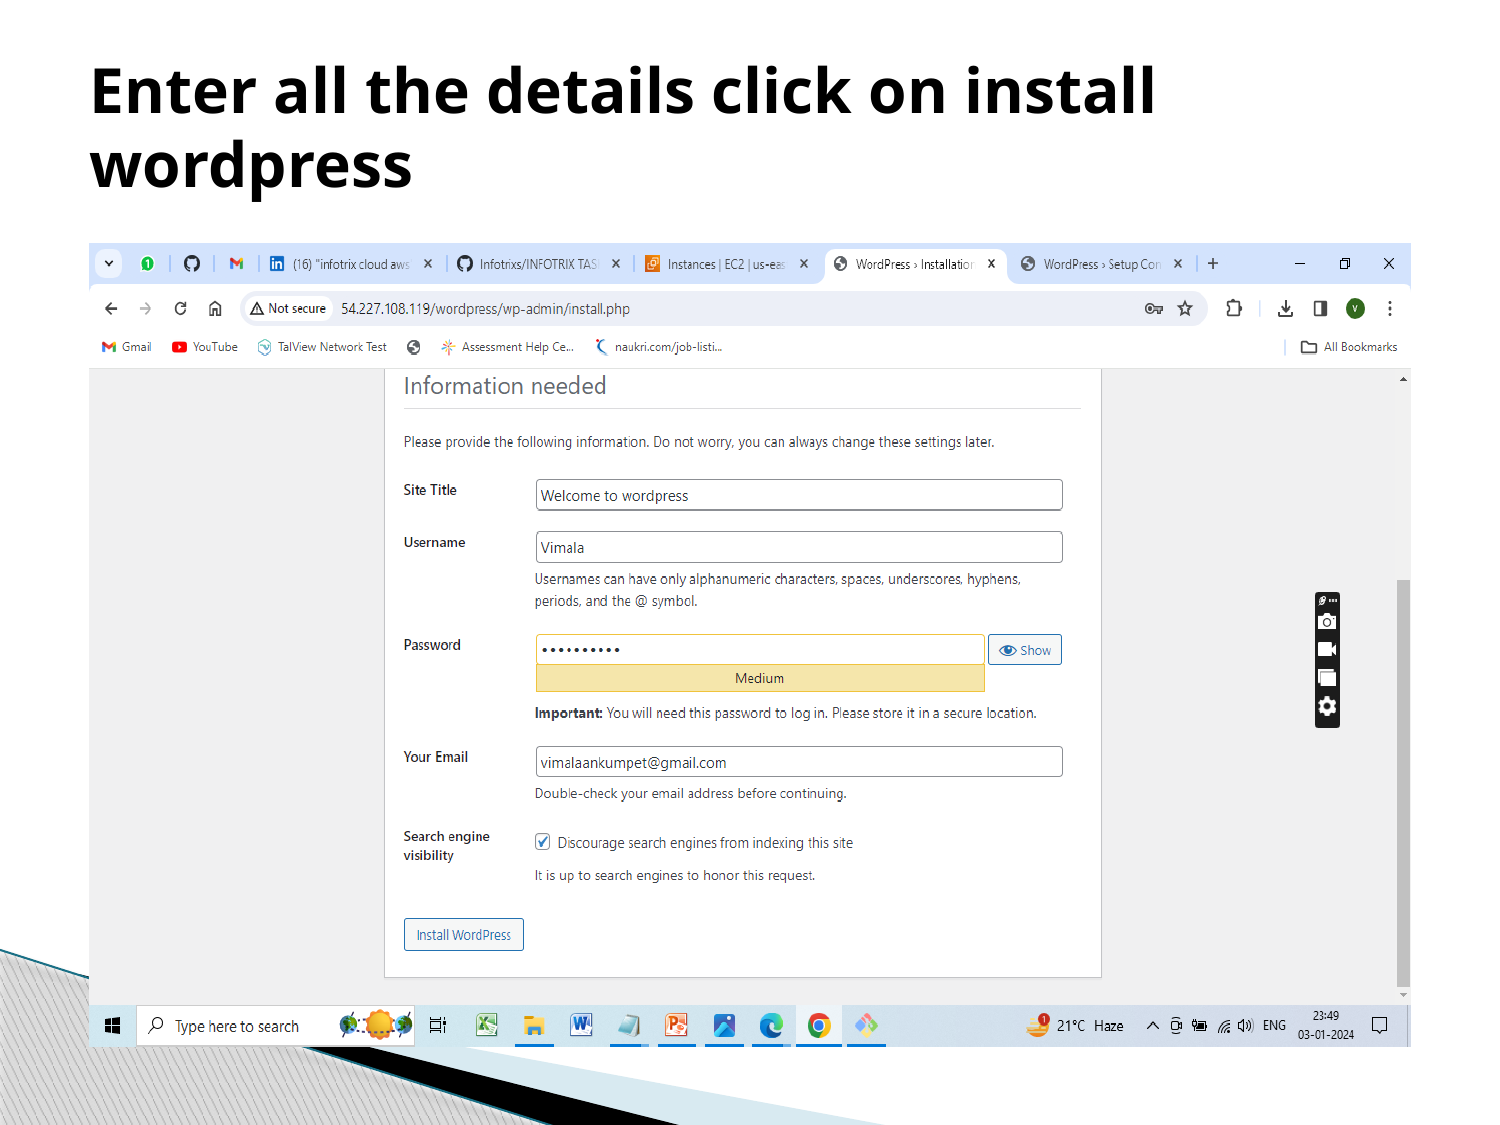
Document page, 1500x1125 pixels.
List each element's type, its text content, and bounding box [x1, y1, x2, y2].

title Enter all the details click on install wordpress [75, 42, 1425, 209]
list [89, 243, 1411, 1047]
